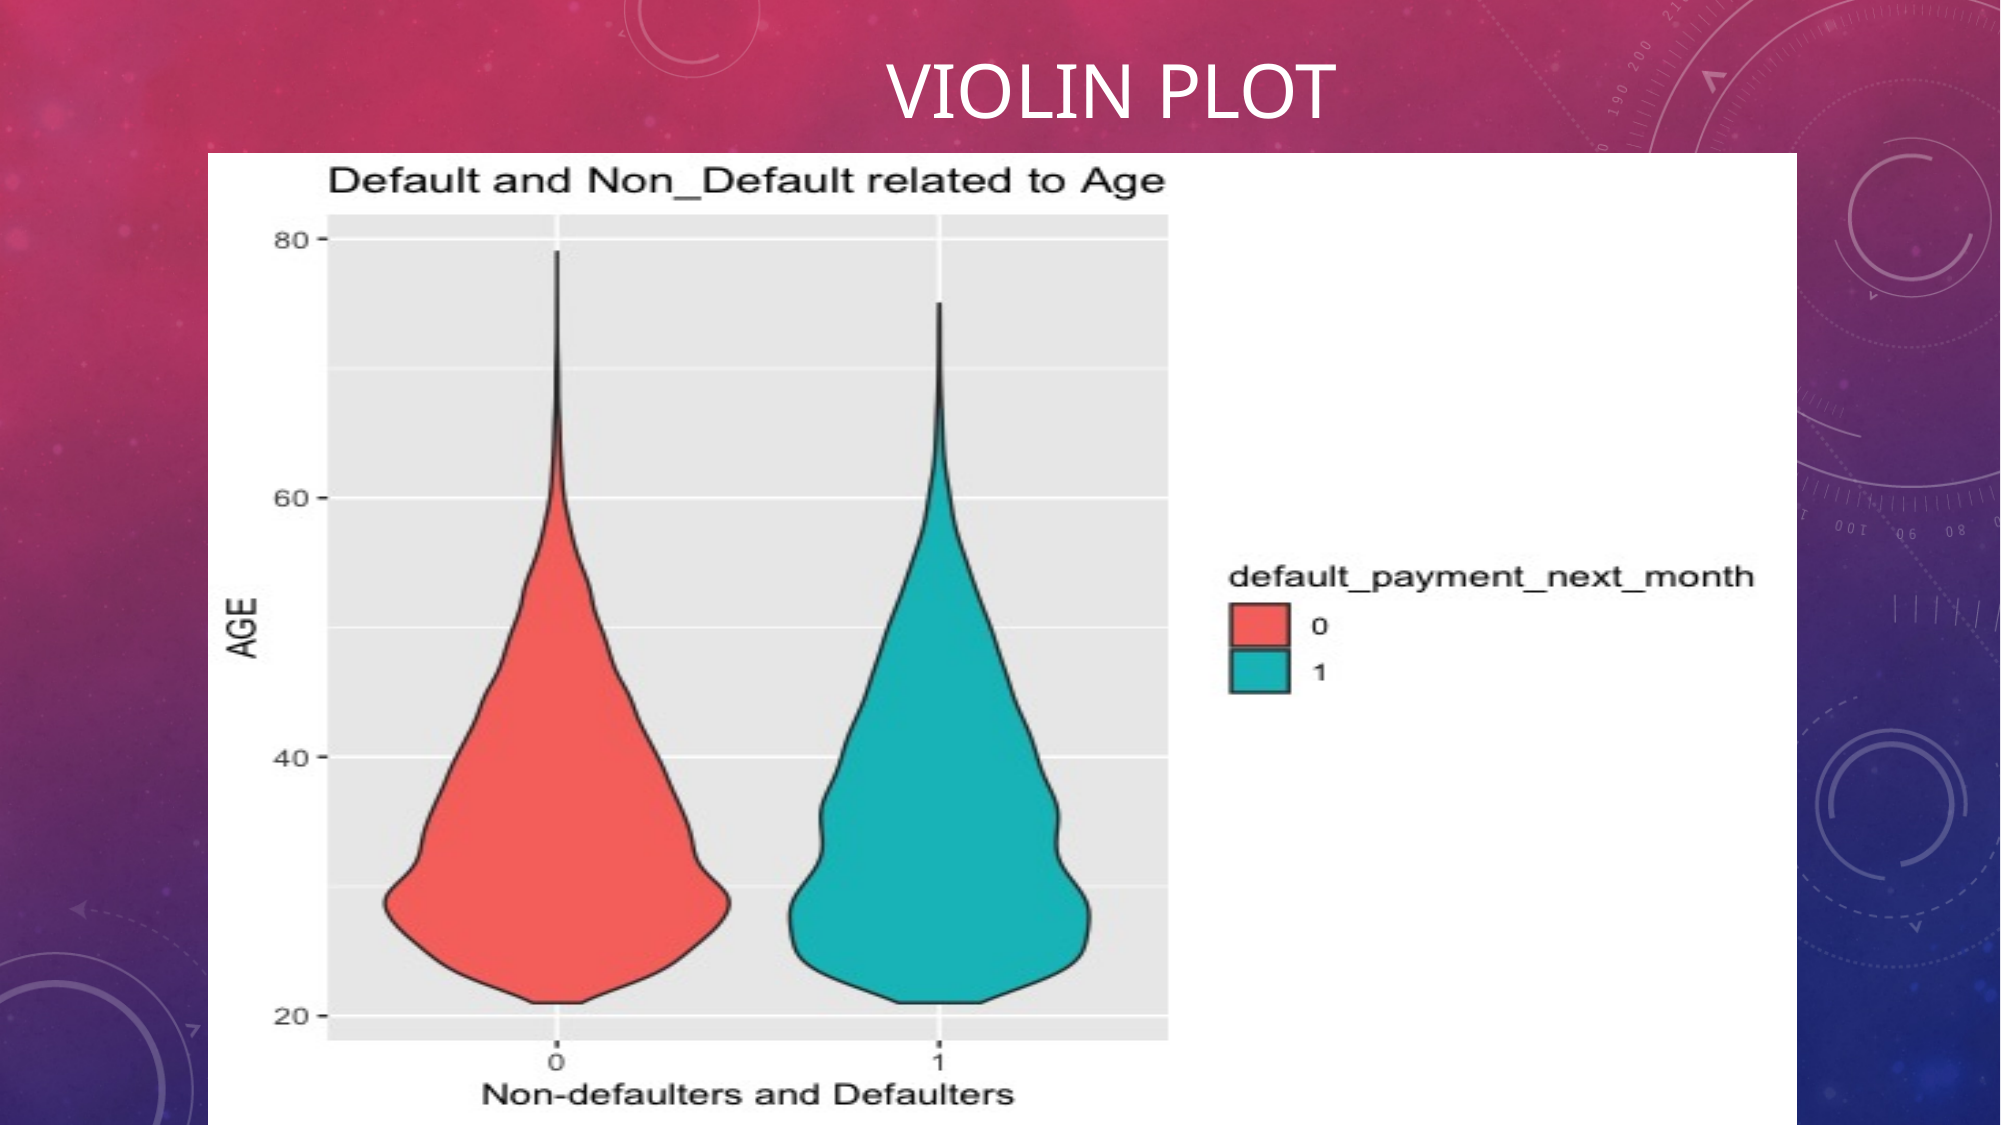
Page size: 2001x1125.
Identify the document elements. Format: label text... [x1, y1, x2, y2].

picture [0, 0, 2001, 1125]
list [208, 153, 1797, 1125]
title Violin plot [169, 24, 1831, 154]
